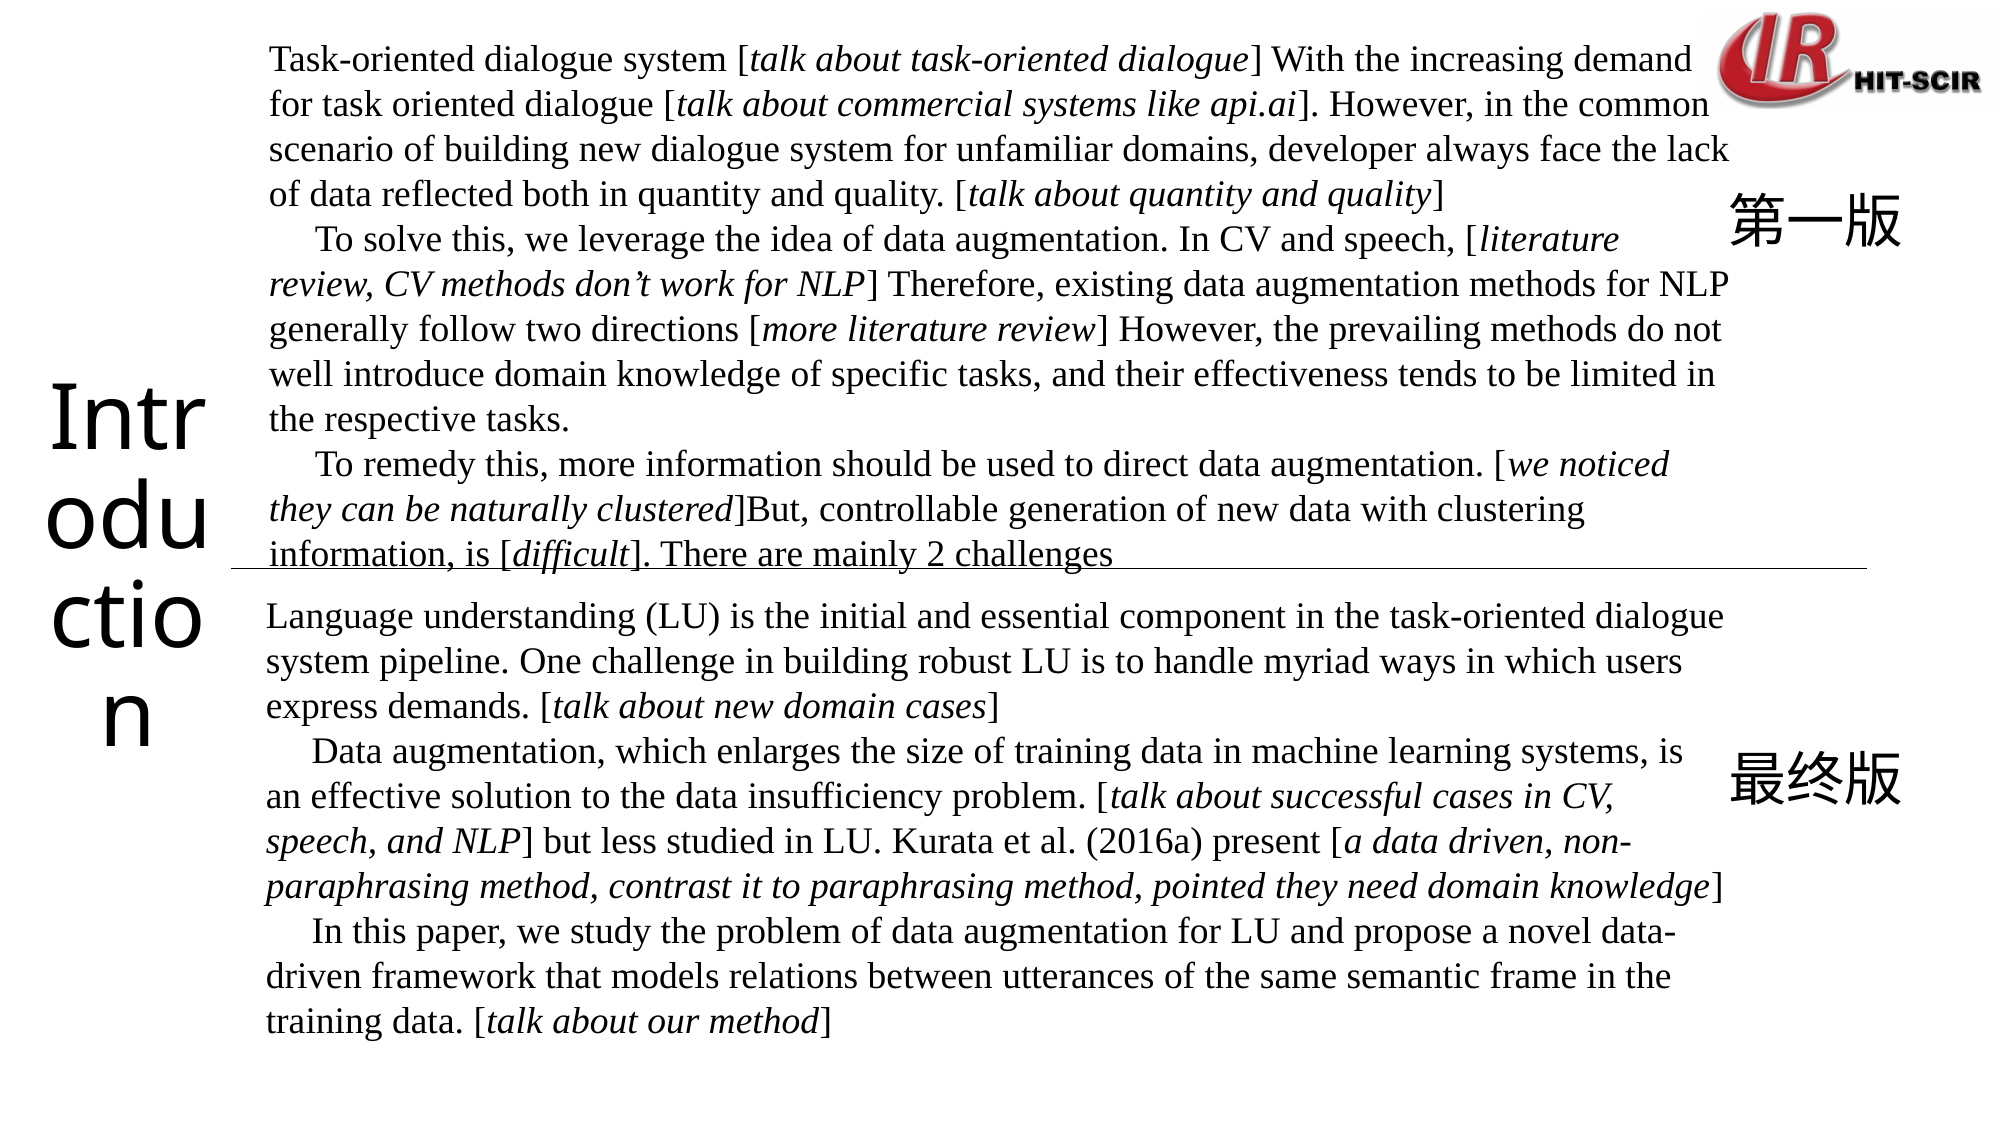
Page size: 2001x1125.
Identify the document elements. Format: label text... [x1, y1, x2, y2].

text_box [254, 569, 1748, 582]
text_box 最终版 [1745, 734, 1918, 820]
title Introduction [24, 154, 231, 983]
picture [1700, 10, 2000, 109]
text_box 第一版 [1748, 176, 1918, 262]
text_box Language understanding (LU) is the initial and essential component in the task-oriented dialogue system pipeline. One challenge in building robust LU is to handle myriad ways in which users express demands. [talk about new domain cases] Data augmentation, which enlarges the size of training data in machine learning systems, is an effective solution to the data insufficiency problem. [talk about successful cases in CV, speech, and NLP] but less studied in LU. Kurata et al. (2016a) present [a data driven, non-paraphrasing method, contrast it to paraphrasing method, pointed they need domain knowledge] In this paper, we study the problem of data augmentation for LU and propose a novel data-driven framework that models relations between utterances of the same semantic frame in the training data. [talk about our method] [250, 583, 1745, 1048]
text_box Task-oriented dialogue system [talk about task-oriented dialogue] With the increasing demand for task oriented dialogue [talk about commercial systems like api.ai]. However, in the common scenario of building new dialogue system for unfamiliar domains, developer always face the lack of data reflected both in quantity and quality. [talk about quantity and quality] To solve this, we leverage the idea of data augmentation. In CV and speech, [literature review, CV methods don’t work for NLP] Therefore, existing data augmentation methods for NLP generally follow two directions [more literature review] However, the prevailing methods do not well introduce domain knowledge of specific tasks, and their effectiveness tends to be limited in the respective tasks. To remedy this, more information should be used to direct data augmentation. [we noticed they can be naturally clustered]But, controllable generation of new data with clustering information, is [difficult]. There are mainly 2 challenges [254, 27, 1748, 568]
